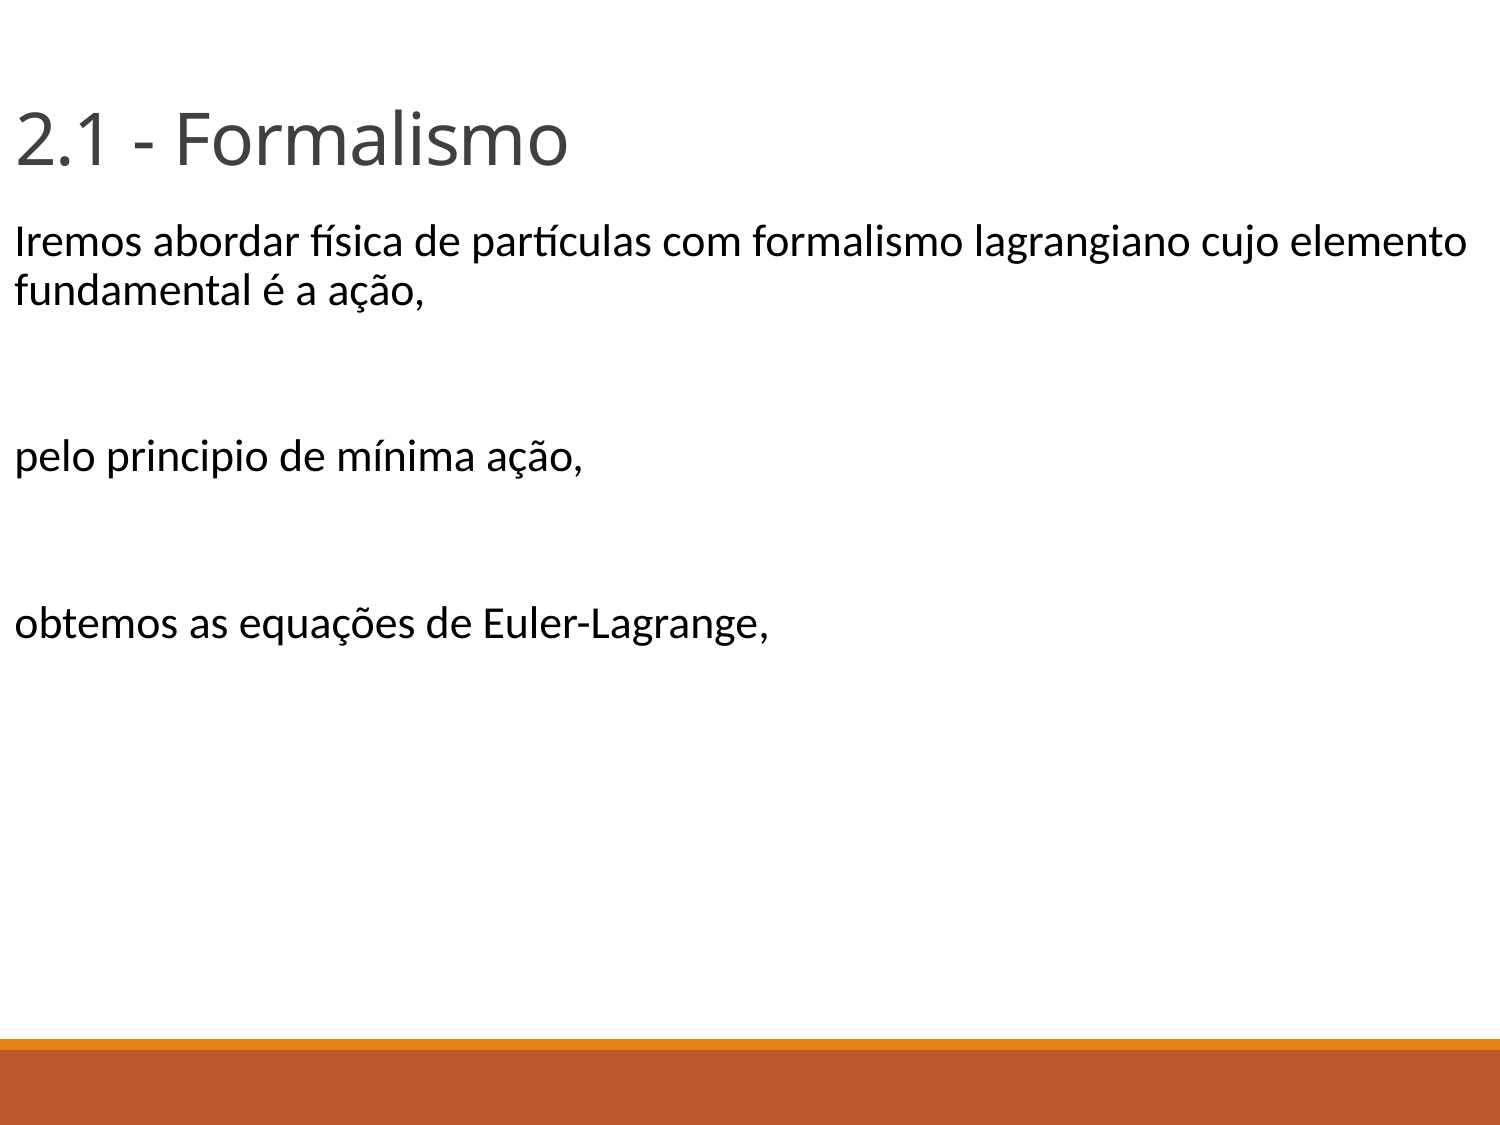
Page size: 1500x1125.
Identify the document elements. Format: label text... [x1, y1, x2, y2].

title 2.1 - Formalismo [0, 0, 1500, 188]
